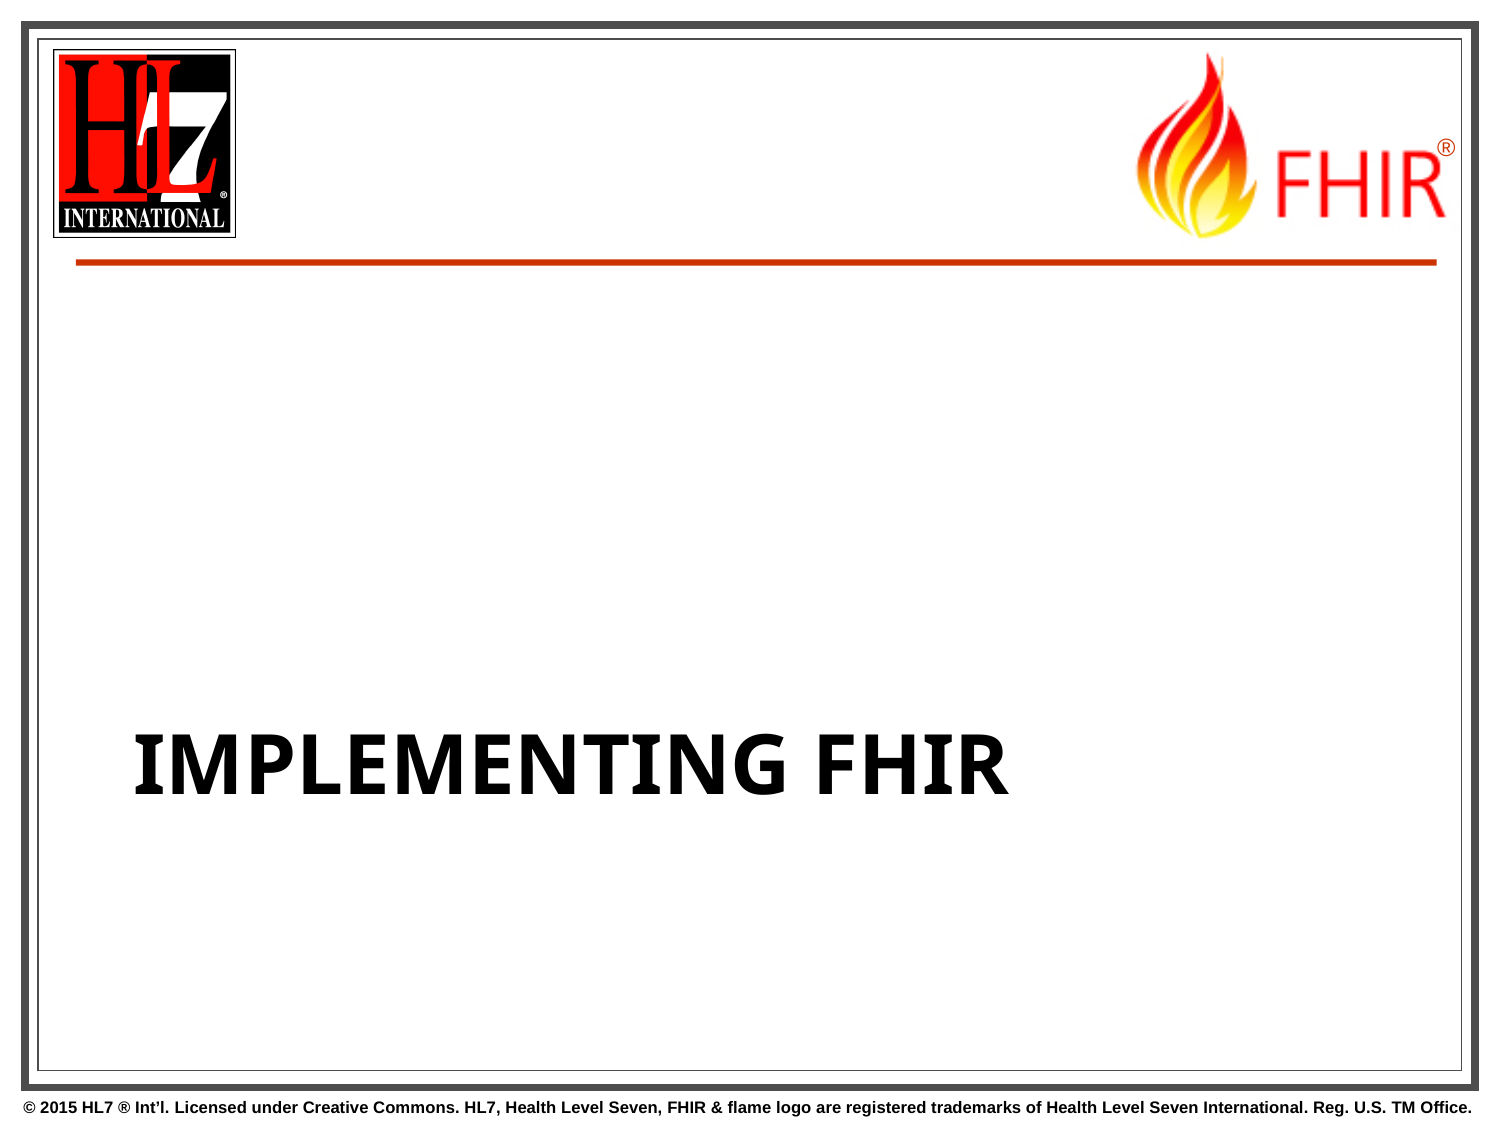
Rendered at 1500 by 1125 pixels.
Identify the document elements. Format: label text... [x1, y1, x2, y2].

picture [53, 49, 236, 238]
title Implementing FHIR [118, 722, 1394, 947]
picture [1124, 42, 1458, 249]
